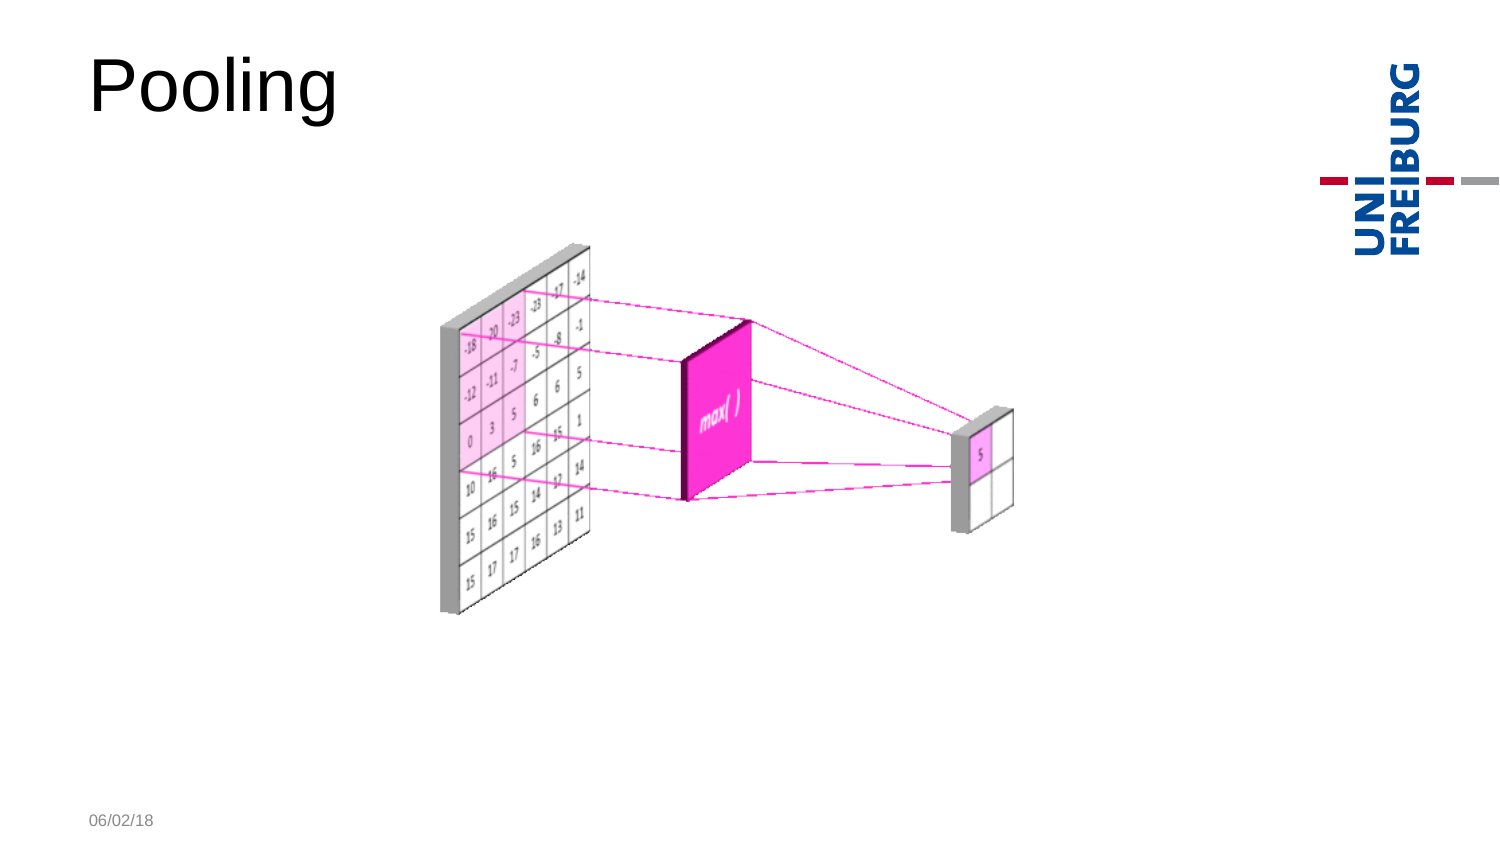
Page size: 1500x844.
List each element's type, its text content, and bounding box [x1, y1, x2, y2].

text_box 06/02/18 [88, 805, 219, 835]
text_box Pooling [88, 37, 1235, 126]
picture [385, 100, 1115, 832]
